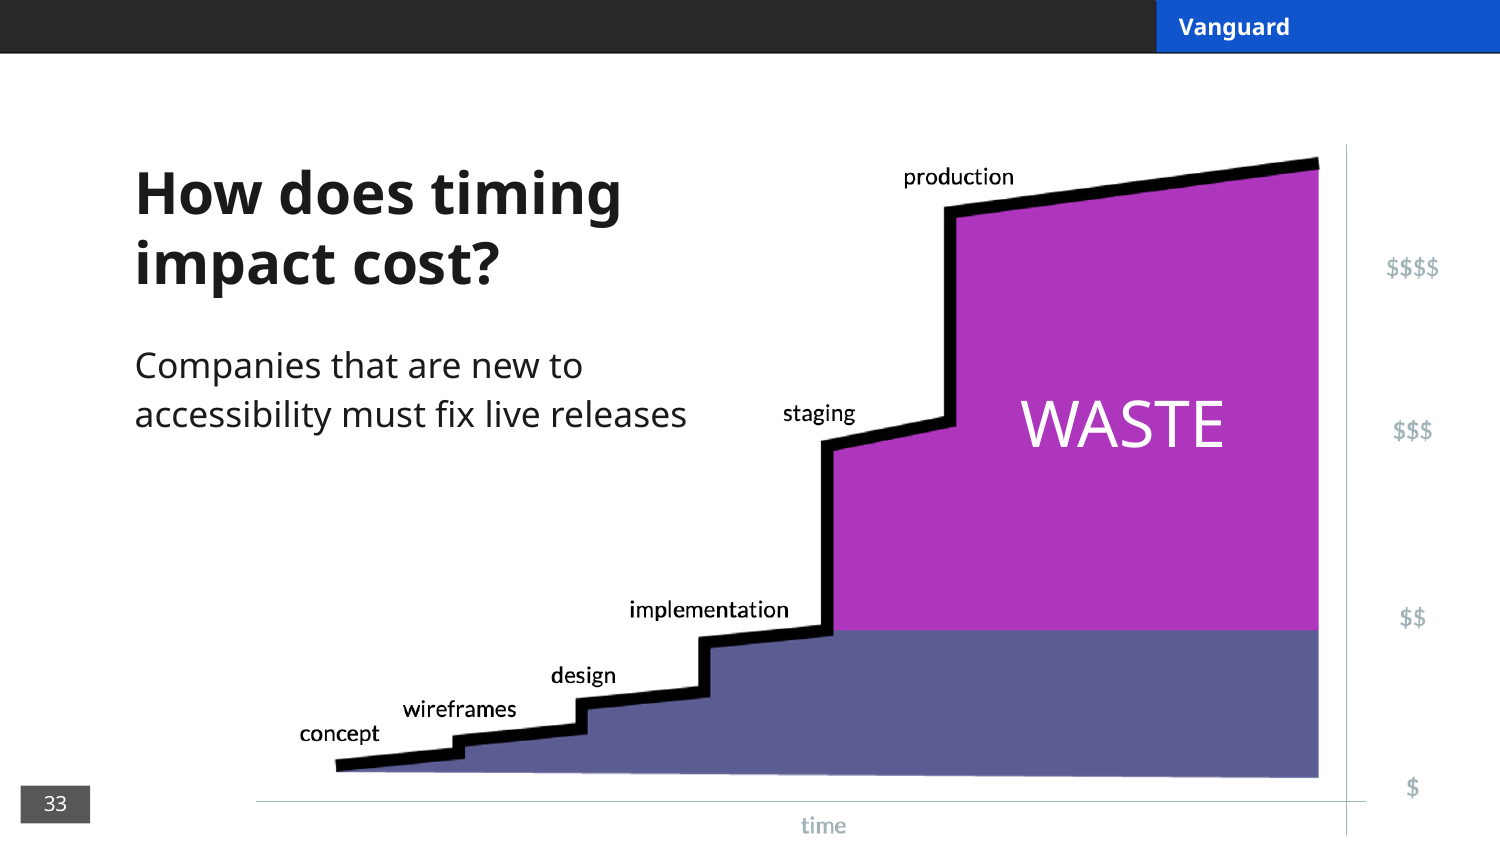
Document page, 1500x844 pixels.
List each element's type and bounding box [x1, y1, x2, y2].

picture [0, 141, 1500, 841]
